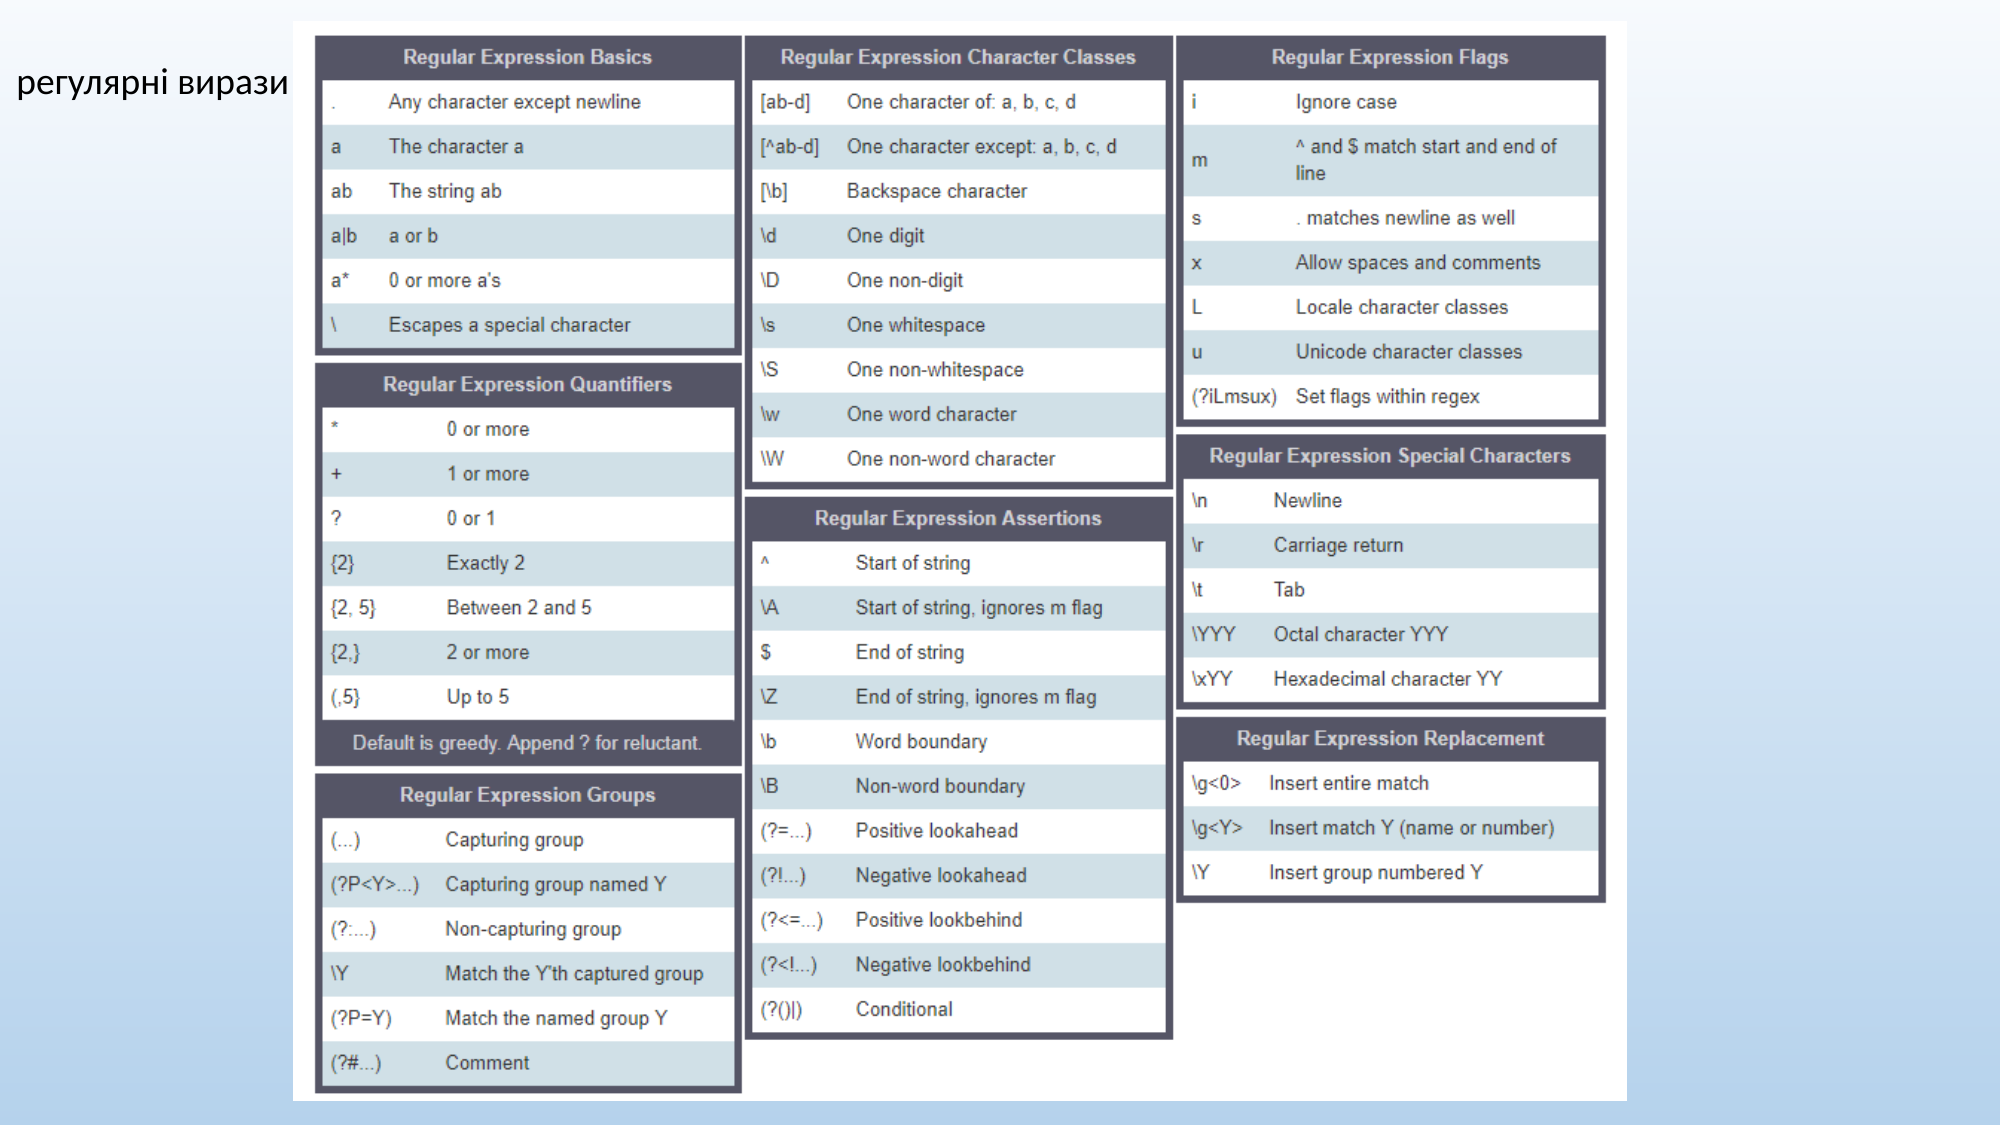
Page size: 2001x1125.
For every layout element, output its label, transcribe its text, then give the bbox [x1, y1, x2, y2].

picture [293, 21, 1627, 1101]
text_box регулярні вирази [1, 49, 293, 110]
